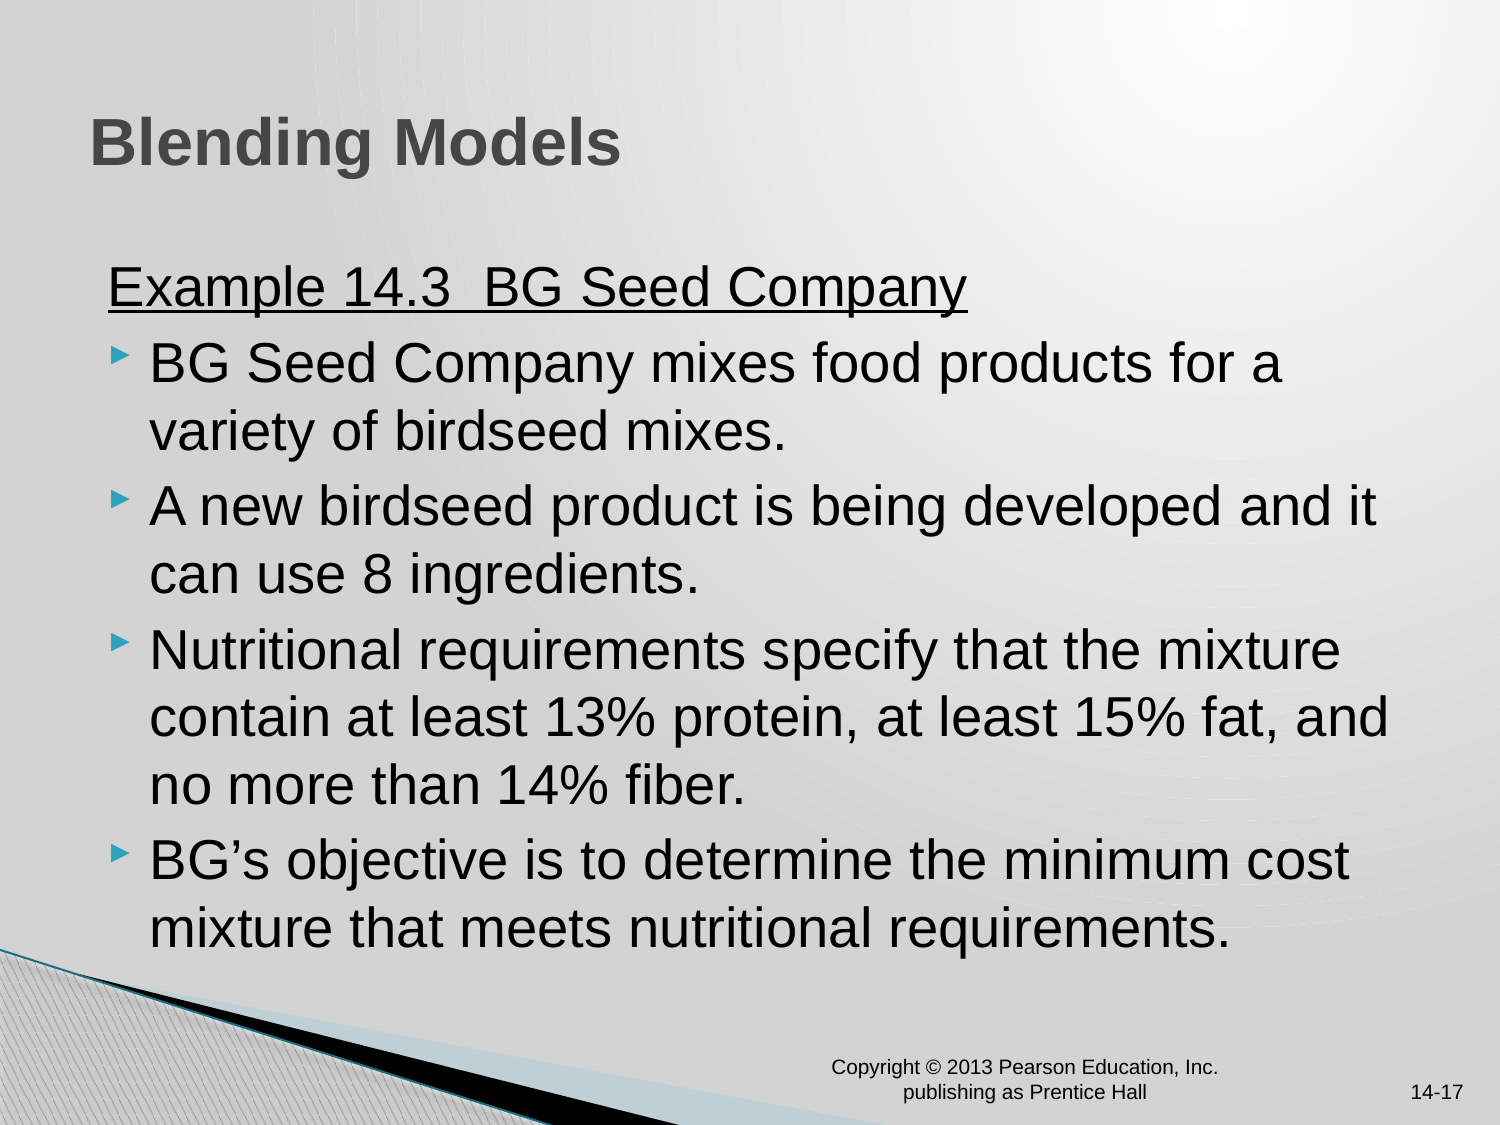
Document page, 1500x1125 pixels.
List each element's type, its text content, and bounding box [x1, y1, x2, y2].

footer Copyright © 2013 Pearson Education, Inc. publishing as Prentice Hall [812, 1051, 1238, 1112]
list Example 14.3 BG Seed Company BG Seed Company mixes food products for a variety of birdseed mixes. A new birdseed product is being developed and it can use 8 ingredients. Nutritional requirements specify that the mixture contain at least 13% protein, at least 15% fat, and no more than 14% fiber. BG’s objective is to determine the minimum cost mixture that meets nutritional requirements. [74, 242, 1426, 986]
title Blending Models [75, 45, 1425, 233]
slide_number 14-17 [1362, 1051, 1479, 1112]
